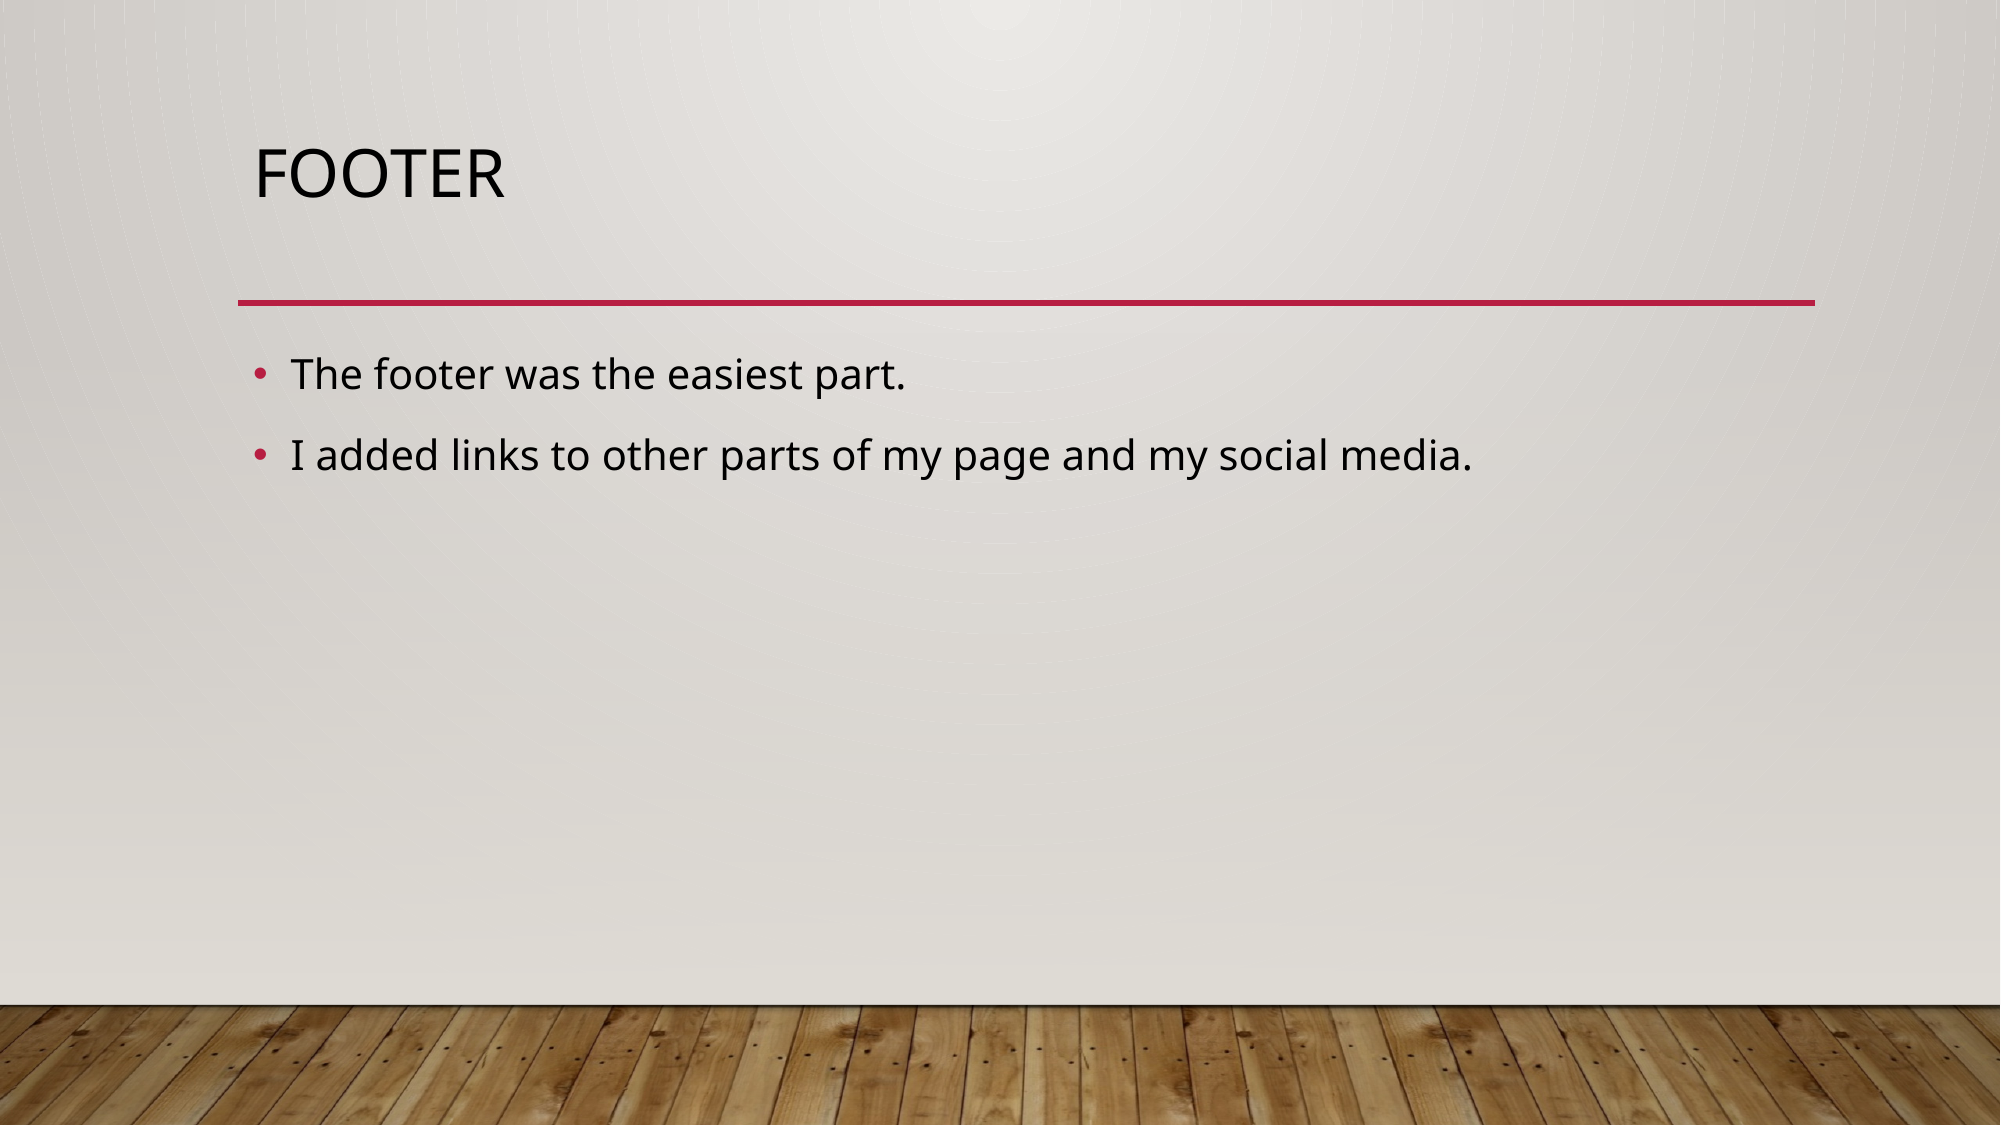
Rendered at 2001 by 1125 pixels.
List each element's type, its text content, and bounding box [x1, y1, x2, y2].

list The footer was the easiest part. I added links to other parts of my page and my social media. [238, 330, 1814, 897]
picture [0, 1005, 2000, 1125]
title footer [238, 131, 1814, 305]
